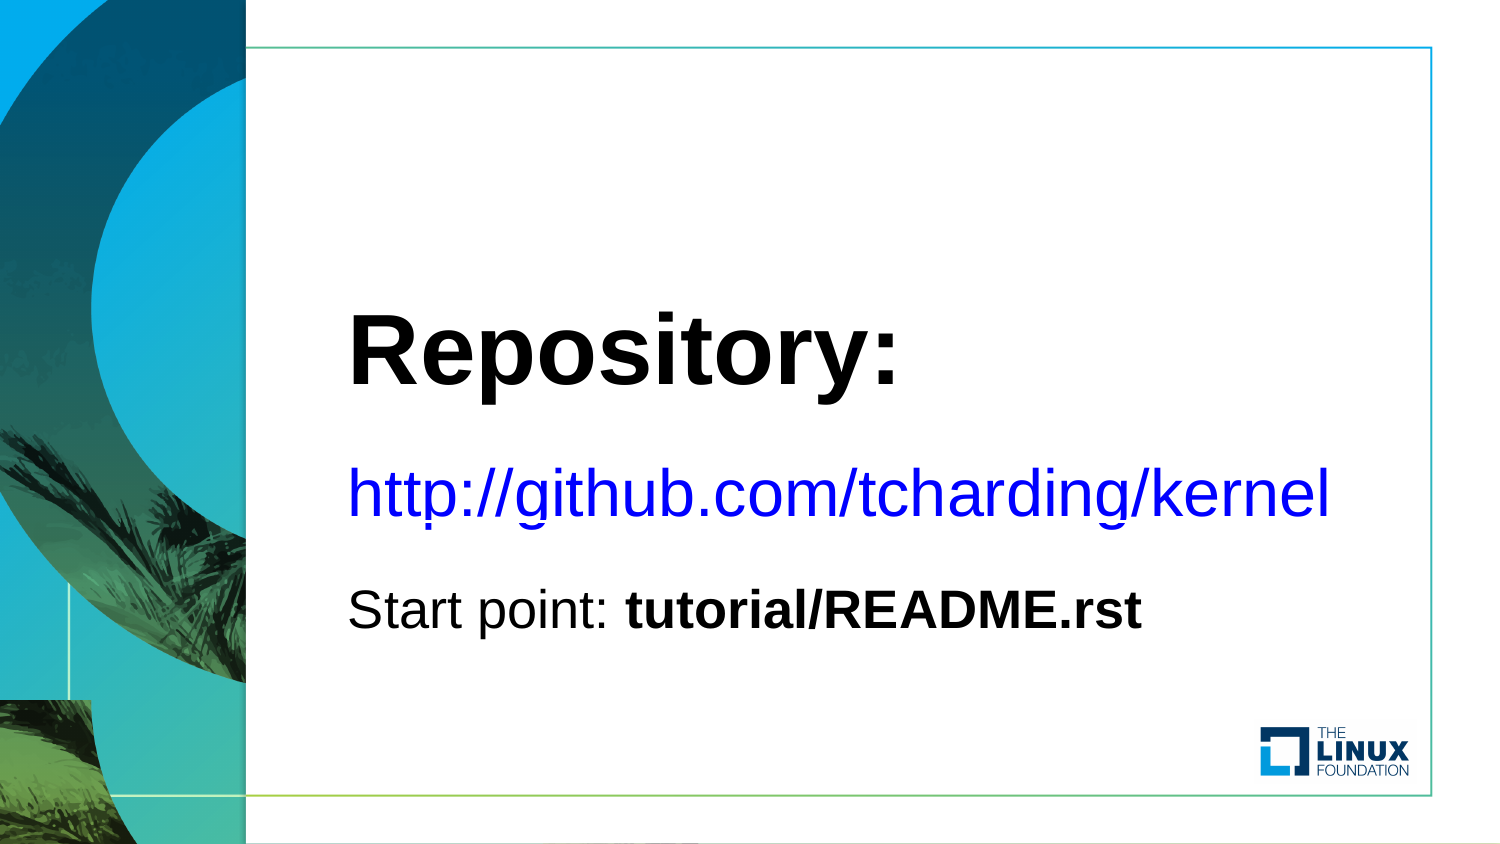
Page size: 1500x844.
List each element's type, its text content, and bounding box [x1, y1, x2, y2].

text_box Repository: http://github.com/tcharding/kernel Start point: tutorial/README.rst [288, 223, 1420, 701]
picture [0, 0, 1500, 844]
